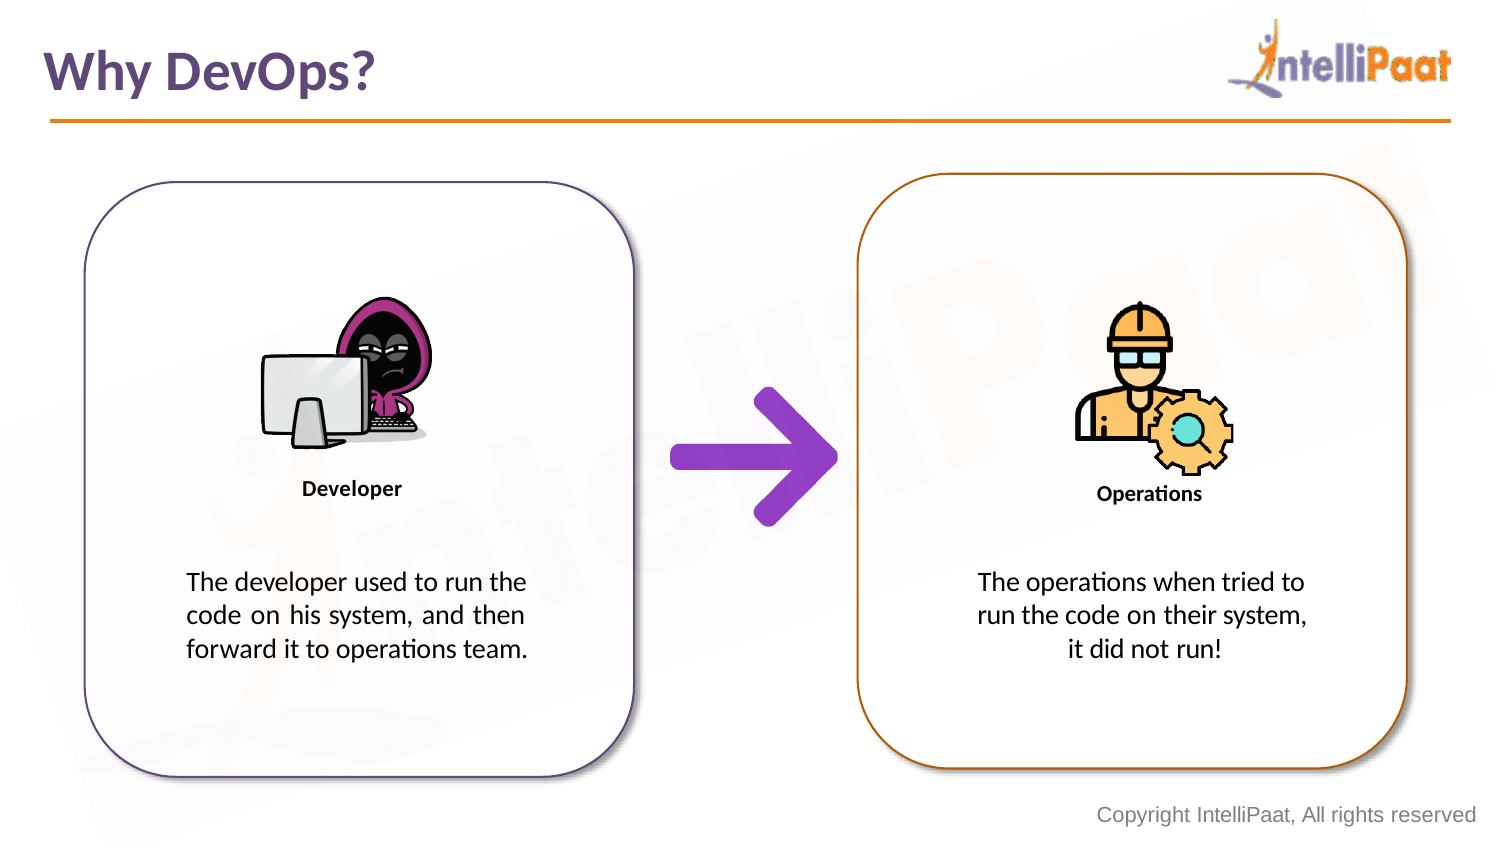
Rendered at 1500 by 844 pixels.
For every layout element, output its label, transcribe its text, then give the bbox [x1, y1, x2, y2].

footer Copyright IntelliPaat, All rights reserved [1094, 801, 1485, 844]
text_box [0, 0, 1494, 844]
